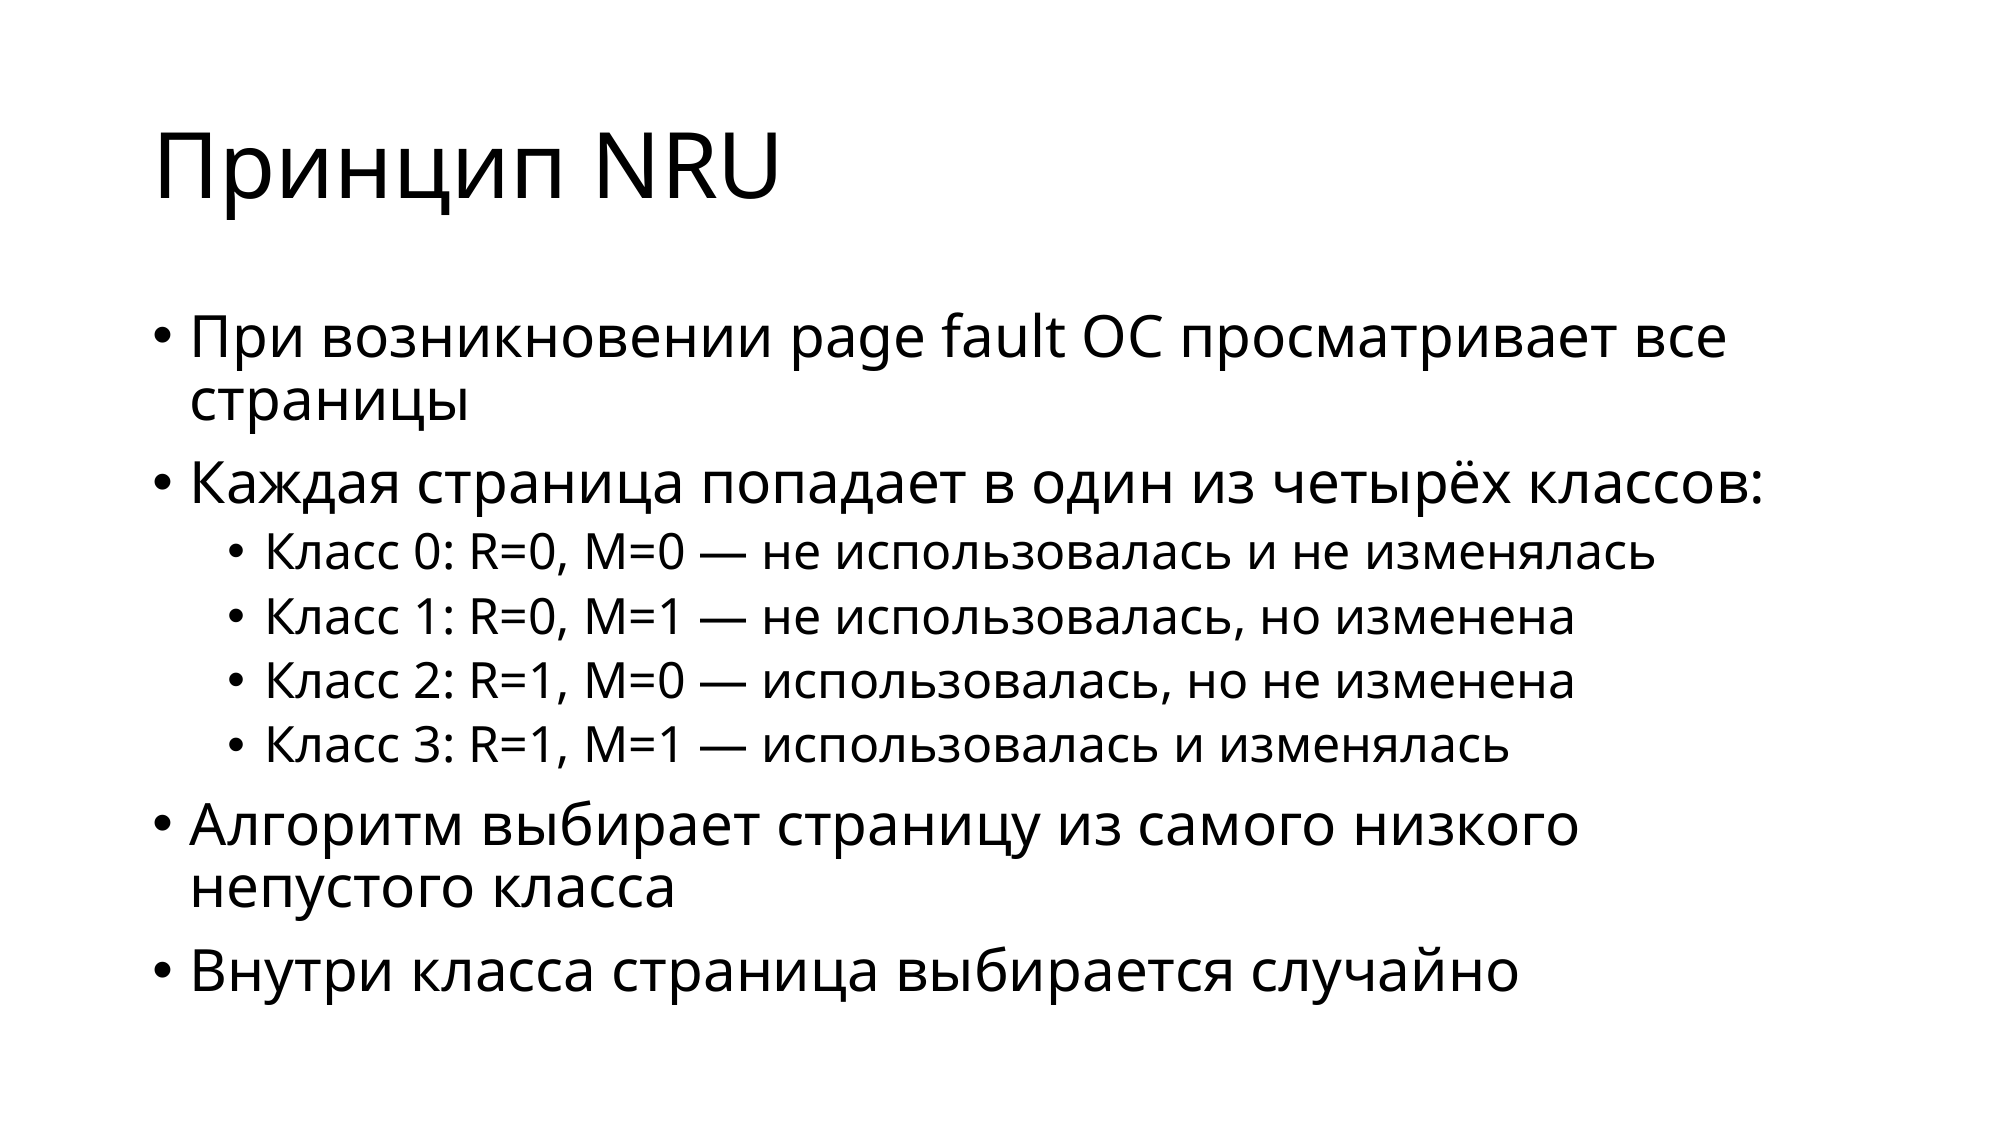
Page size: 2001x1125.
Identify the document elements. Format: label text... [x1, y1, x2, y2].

list При возникновении page fault ОС просматривает все страницы Каждая страница попадает в один из четырёх классов: Класс 0: R=0, M=0 — не использовалась и не изменялась Класс 1: R=0, M=1 — не использовалась, но изменена Класс 2: R=1, M=0 — использовалась, но не изменена Класс 3: R=1, M=1 — использовалась и изменялась Алгоритм выбирает страницу из самого низкого непустого класса Внутри класса страница выбирается случайно [137, 299, 1863, 1014]
title Принцип NRU [137, 59, 1863, 278]
